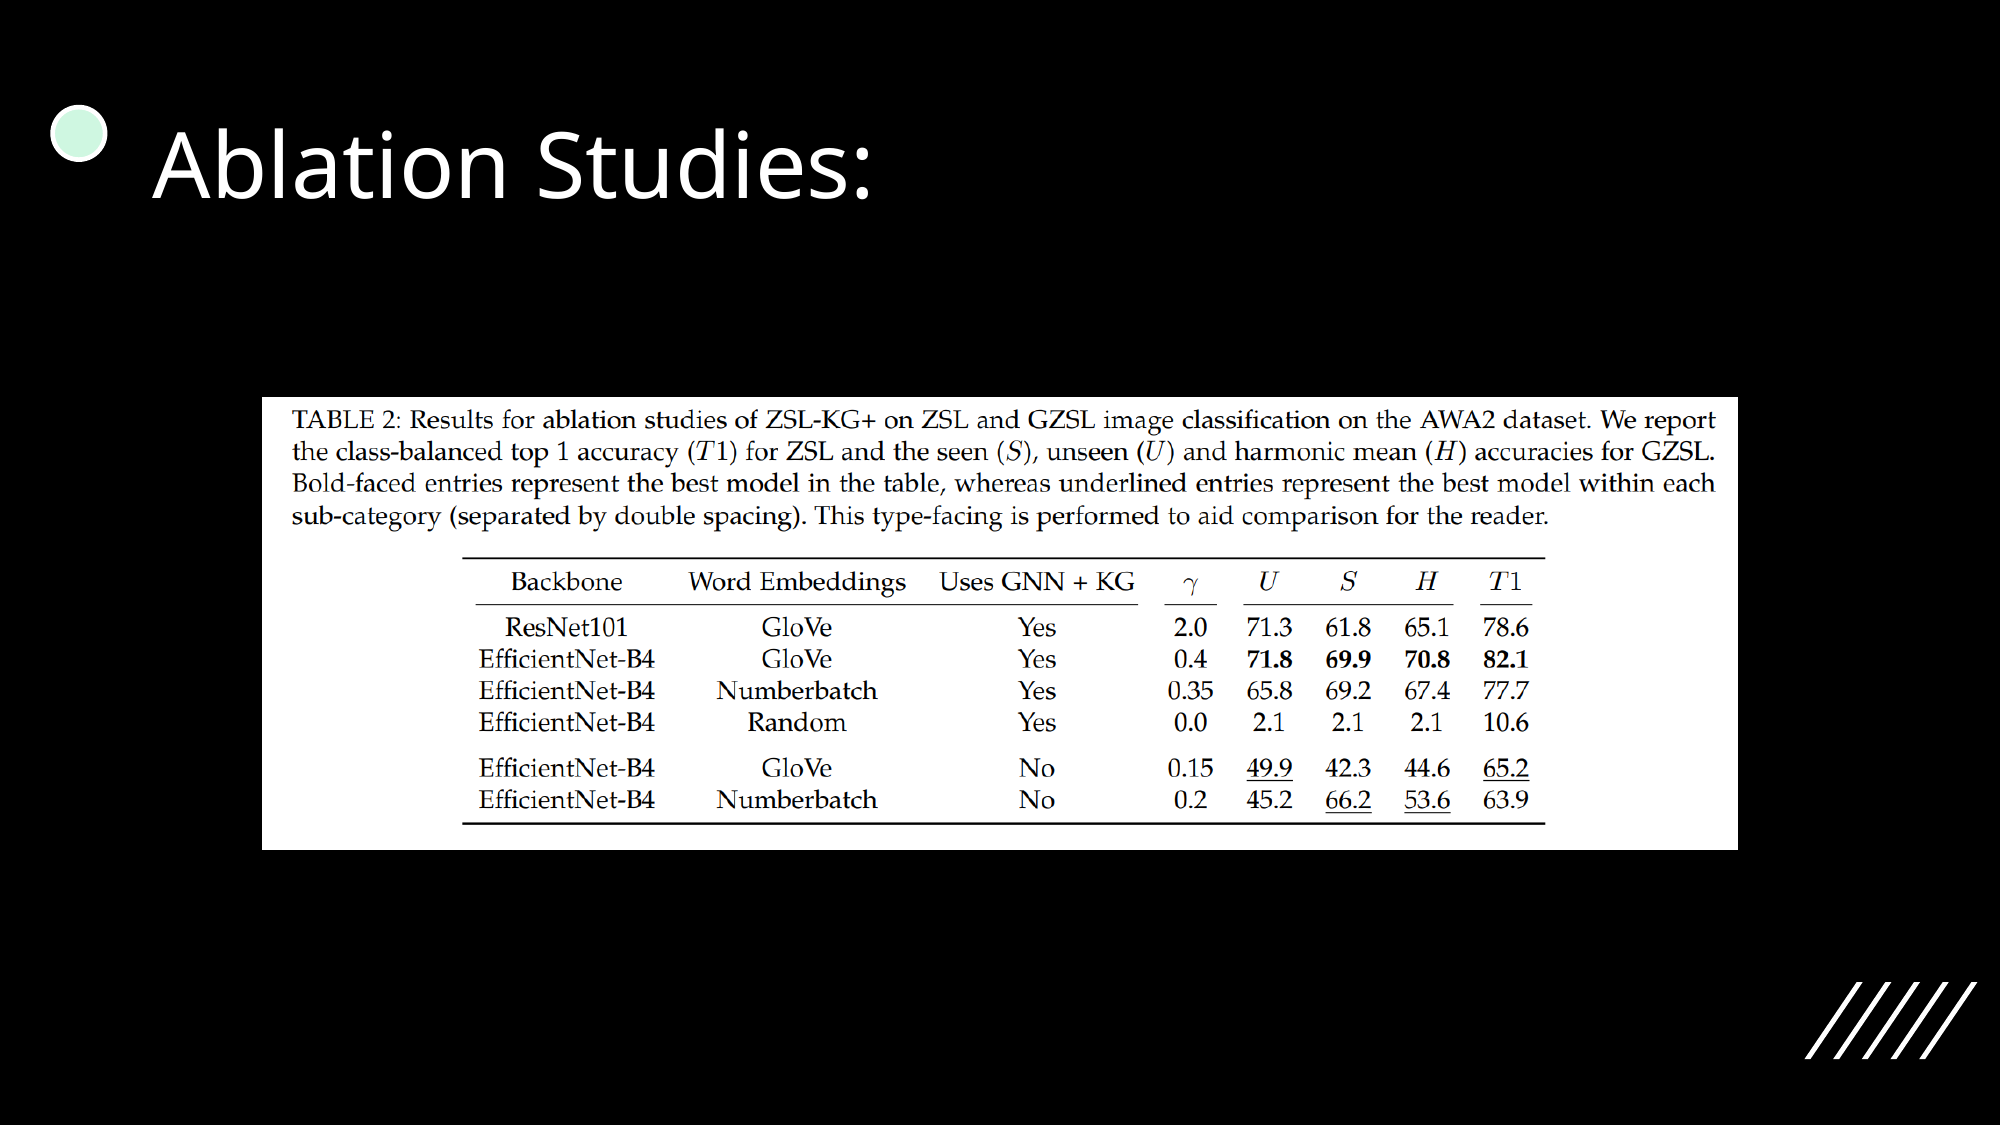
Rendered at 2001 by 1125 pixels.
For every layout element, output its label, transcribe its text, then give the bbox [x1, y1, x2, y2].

title Ablation Studies: [137, 59, 1863, 278]
text_box [162, 84, 1888, 303]
picture [262, 397, 1738, 850]
